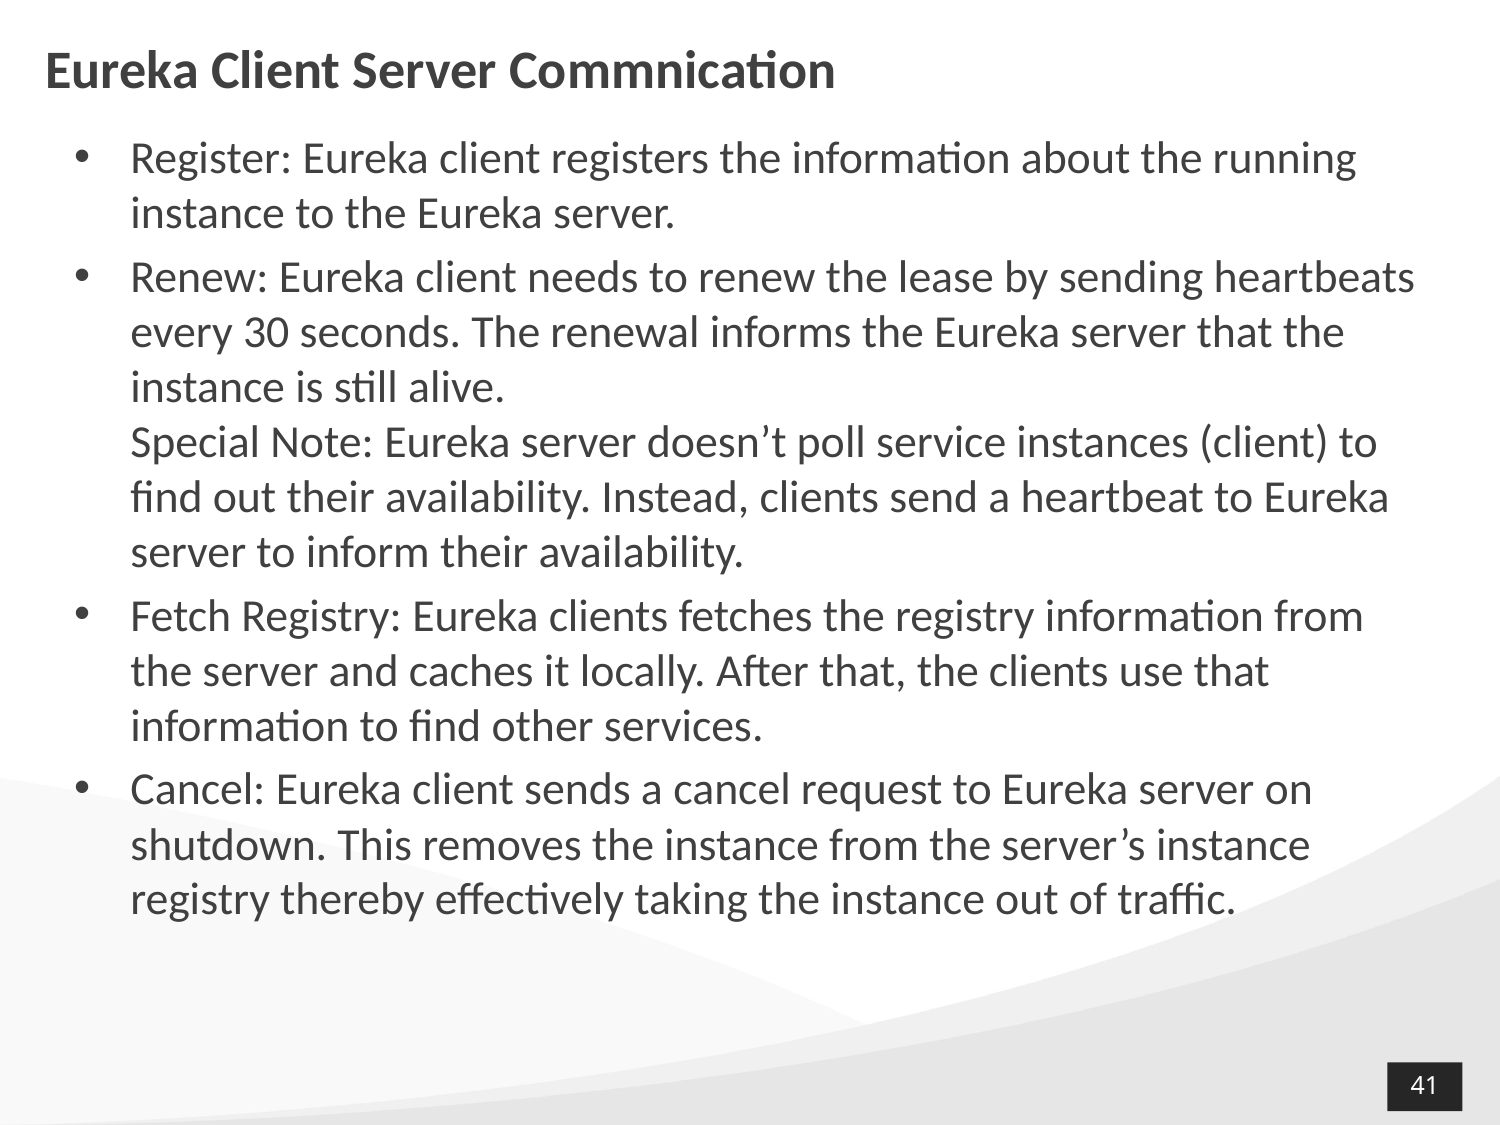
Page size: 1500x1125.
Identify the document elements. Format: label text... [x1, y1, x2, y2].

title Eureka Client Server Commnication [30, 21, 1478, 113]
list Register: Eureka client registers the information about the running instance to the Eureka server. Renew: Eureka client needs to renew the lease by sending heartbeats every 30 seconds. The renewal informs the Eureka server that the instance is still alive. Special Note: Eureka server doesn’t poll service instances (client) to find out their availability. Instead, clients send a heartbeat to Eureka server to inform their availability. Fetch Registry: Eureka clients fetches the registry information from the server and caches it locally. After that, the clients use that information to find other services. Cancel: Eureka client sends a cancel request to Eureka server on shutdown. This removes the instance from the server’s instance registry thereby effectively taking the instance out of traffic. [59, 120, 1438, 1075]
picture [0, 0, 1500, 1125]
